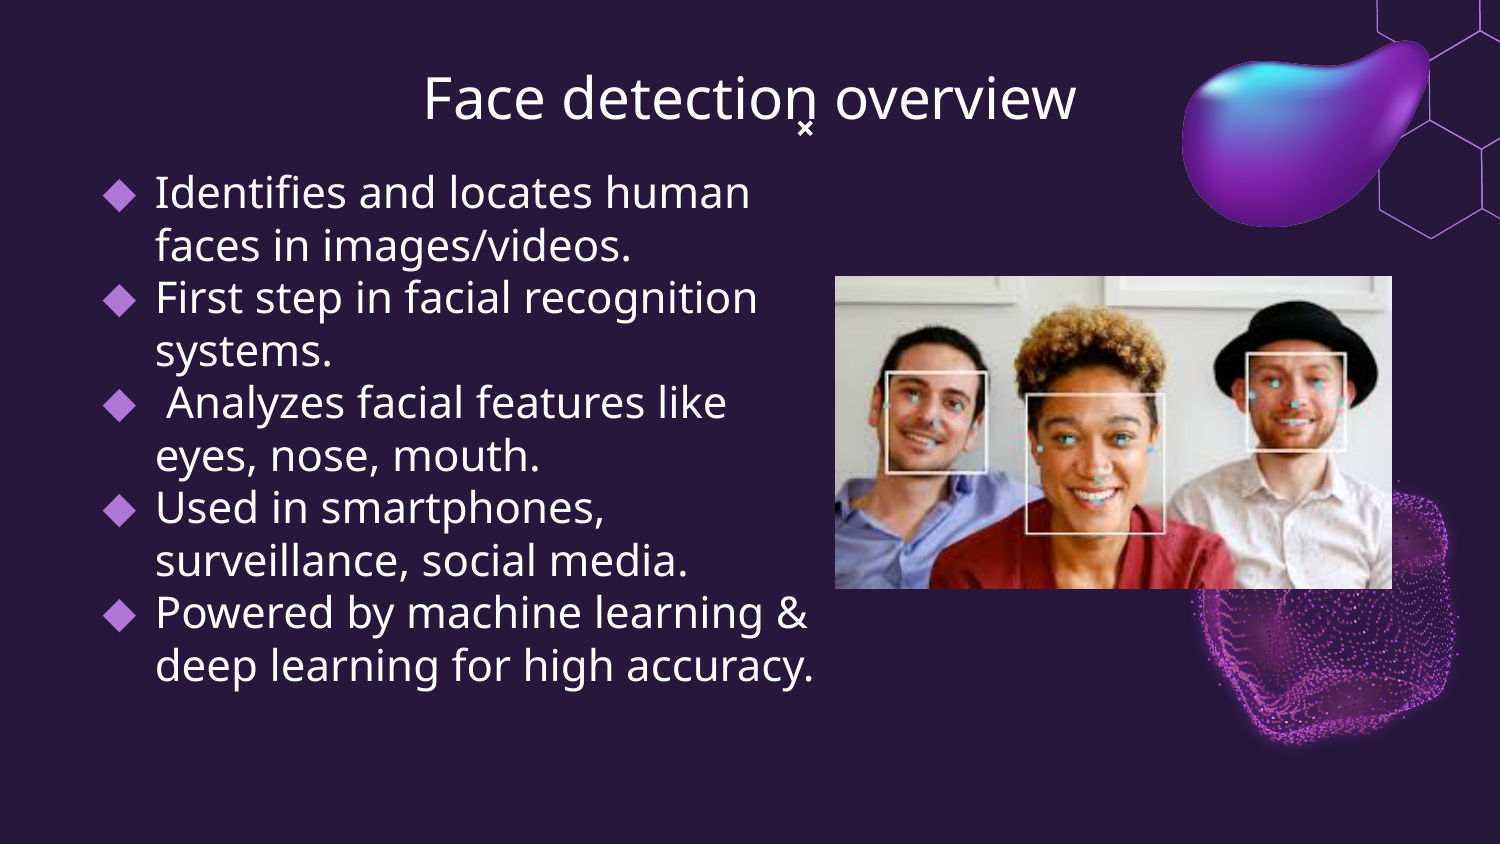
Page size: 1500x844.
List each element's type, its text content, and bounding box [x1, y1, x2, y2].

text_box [798, 121, 812, 135]
list Identifies and locates human faces in images/videos. First step in facial recognition systems. Analyzes facial features like eyes, nose, mouth. Used in smartphones, surveillance, social media. Powered by machine learning & deep learning for high accuracy. [64, 149, 836, 793]
picture [835, 276, 1470, 756]
title Face detection overview [118, 46, 1172, 141]
picture [1174, 0, 1470, 256]
